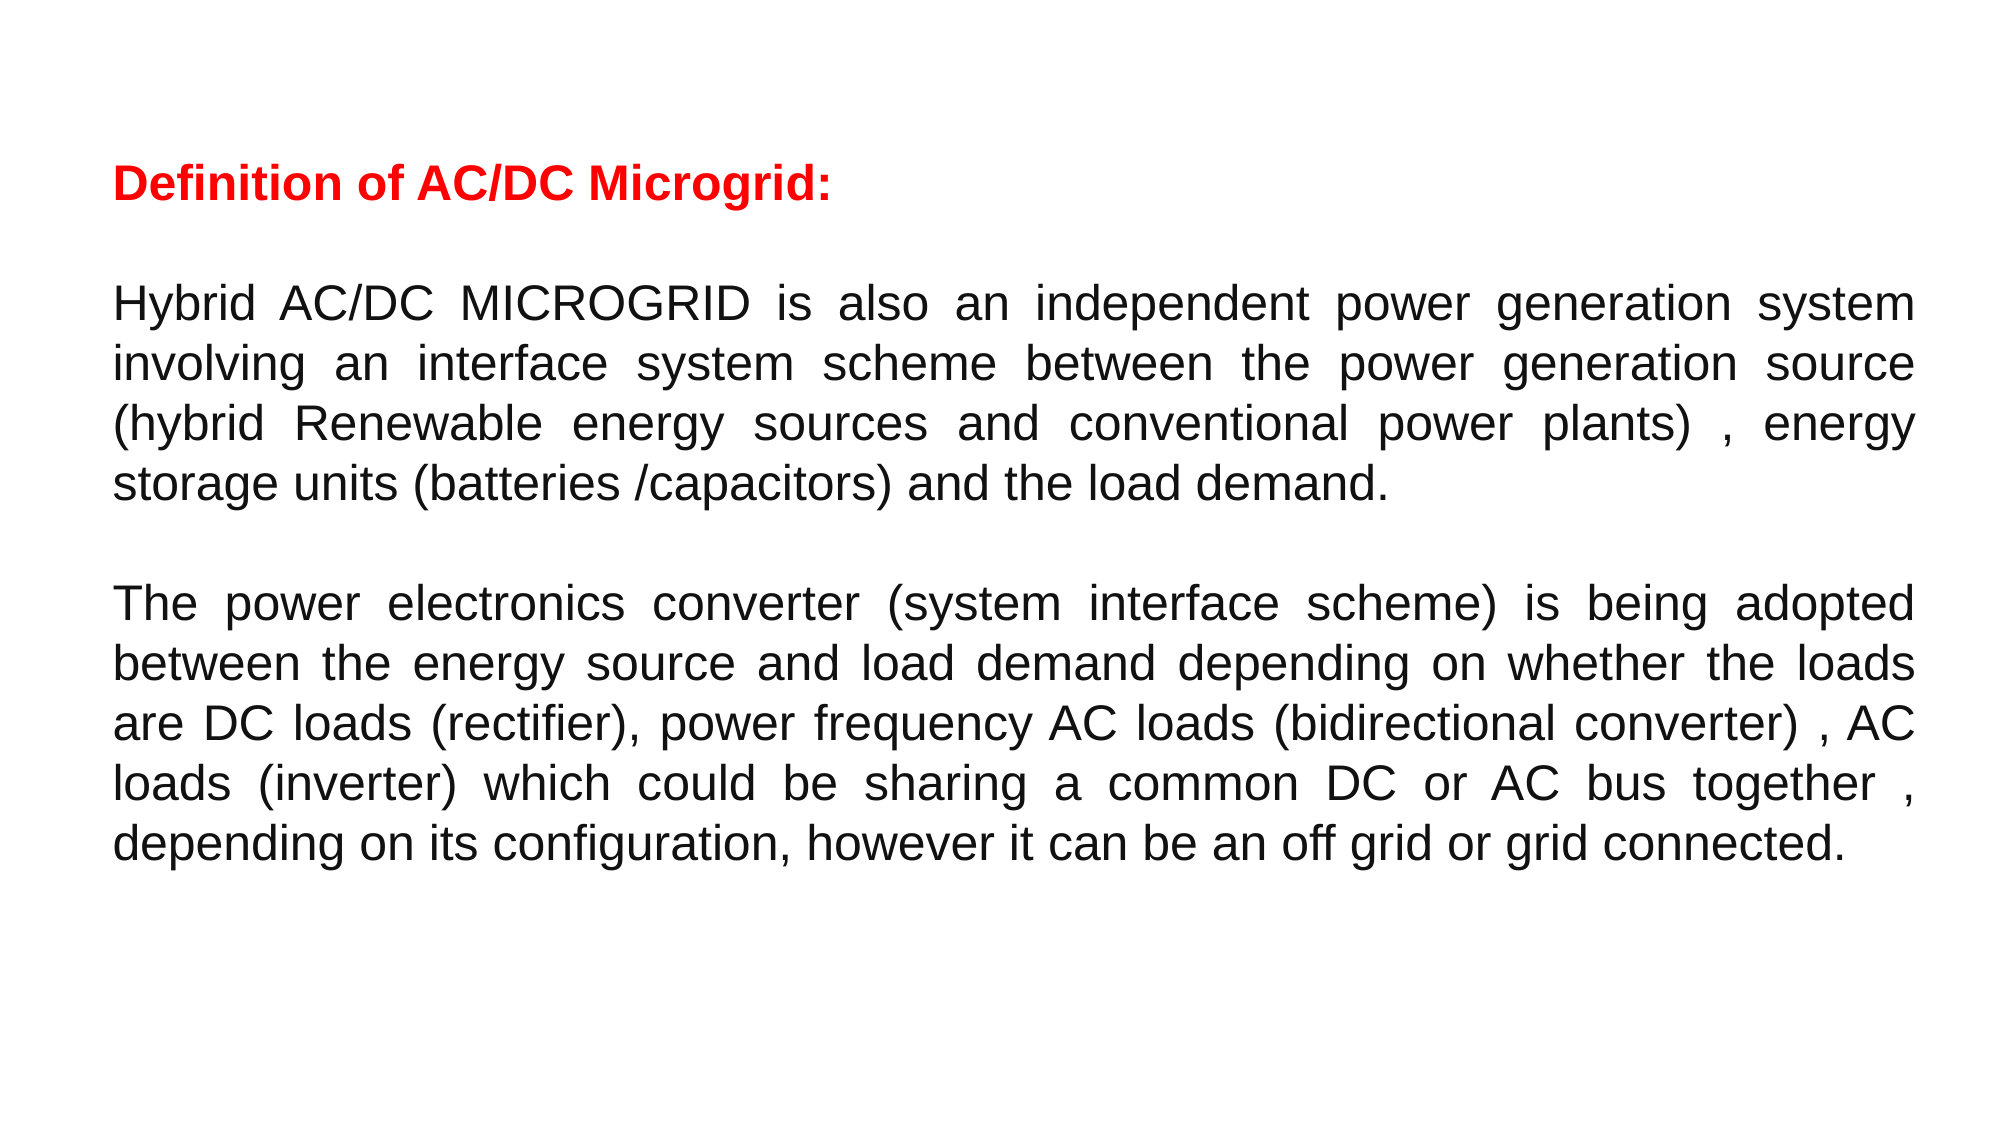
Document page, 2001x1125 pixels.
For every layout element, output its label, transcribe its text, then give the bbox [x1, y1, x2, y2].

text_box Definition of AC/DC Microgrid: Hybrid AC/DC MICROGRID is also an independent power generation system involving an interface system scheme between the power generation source (hybrid Renewable energy sources and conventional power plants) , energy storage units (batteries /capacitors) and the load demand. The power electronics converter (system interface scheme) is being adopted between the energy source and load demand depending on whether the loads are DC loads (rectifier), power frequency AC loads (bidirectional converter) , AC loads (inverter) which could be sharing a common DC or AC bus together , depending on its configuration, however it can be an off grid or grid connected. [97, 143, 1932, 878]
